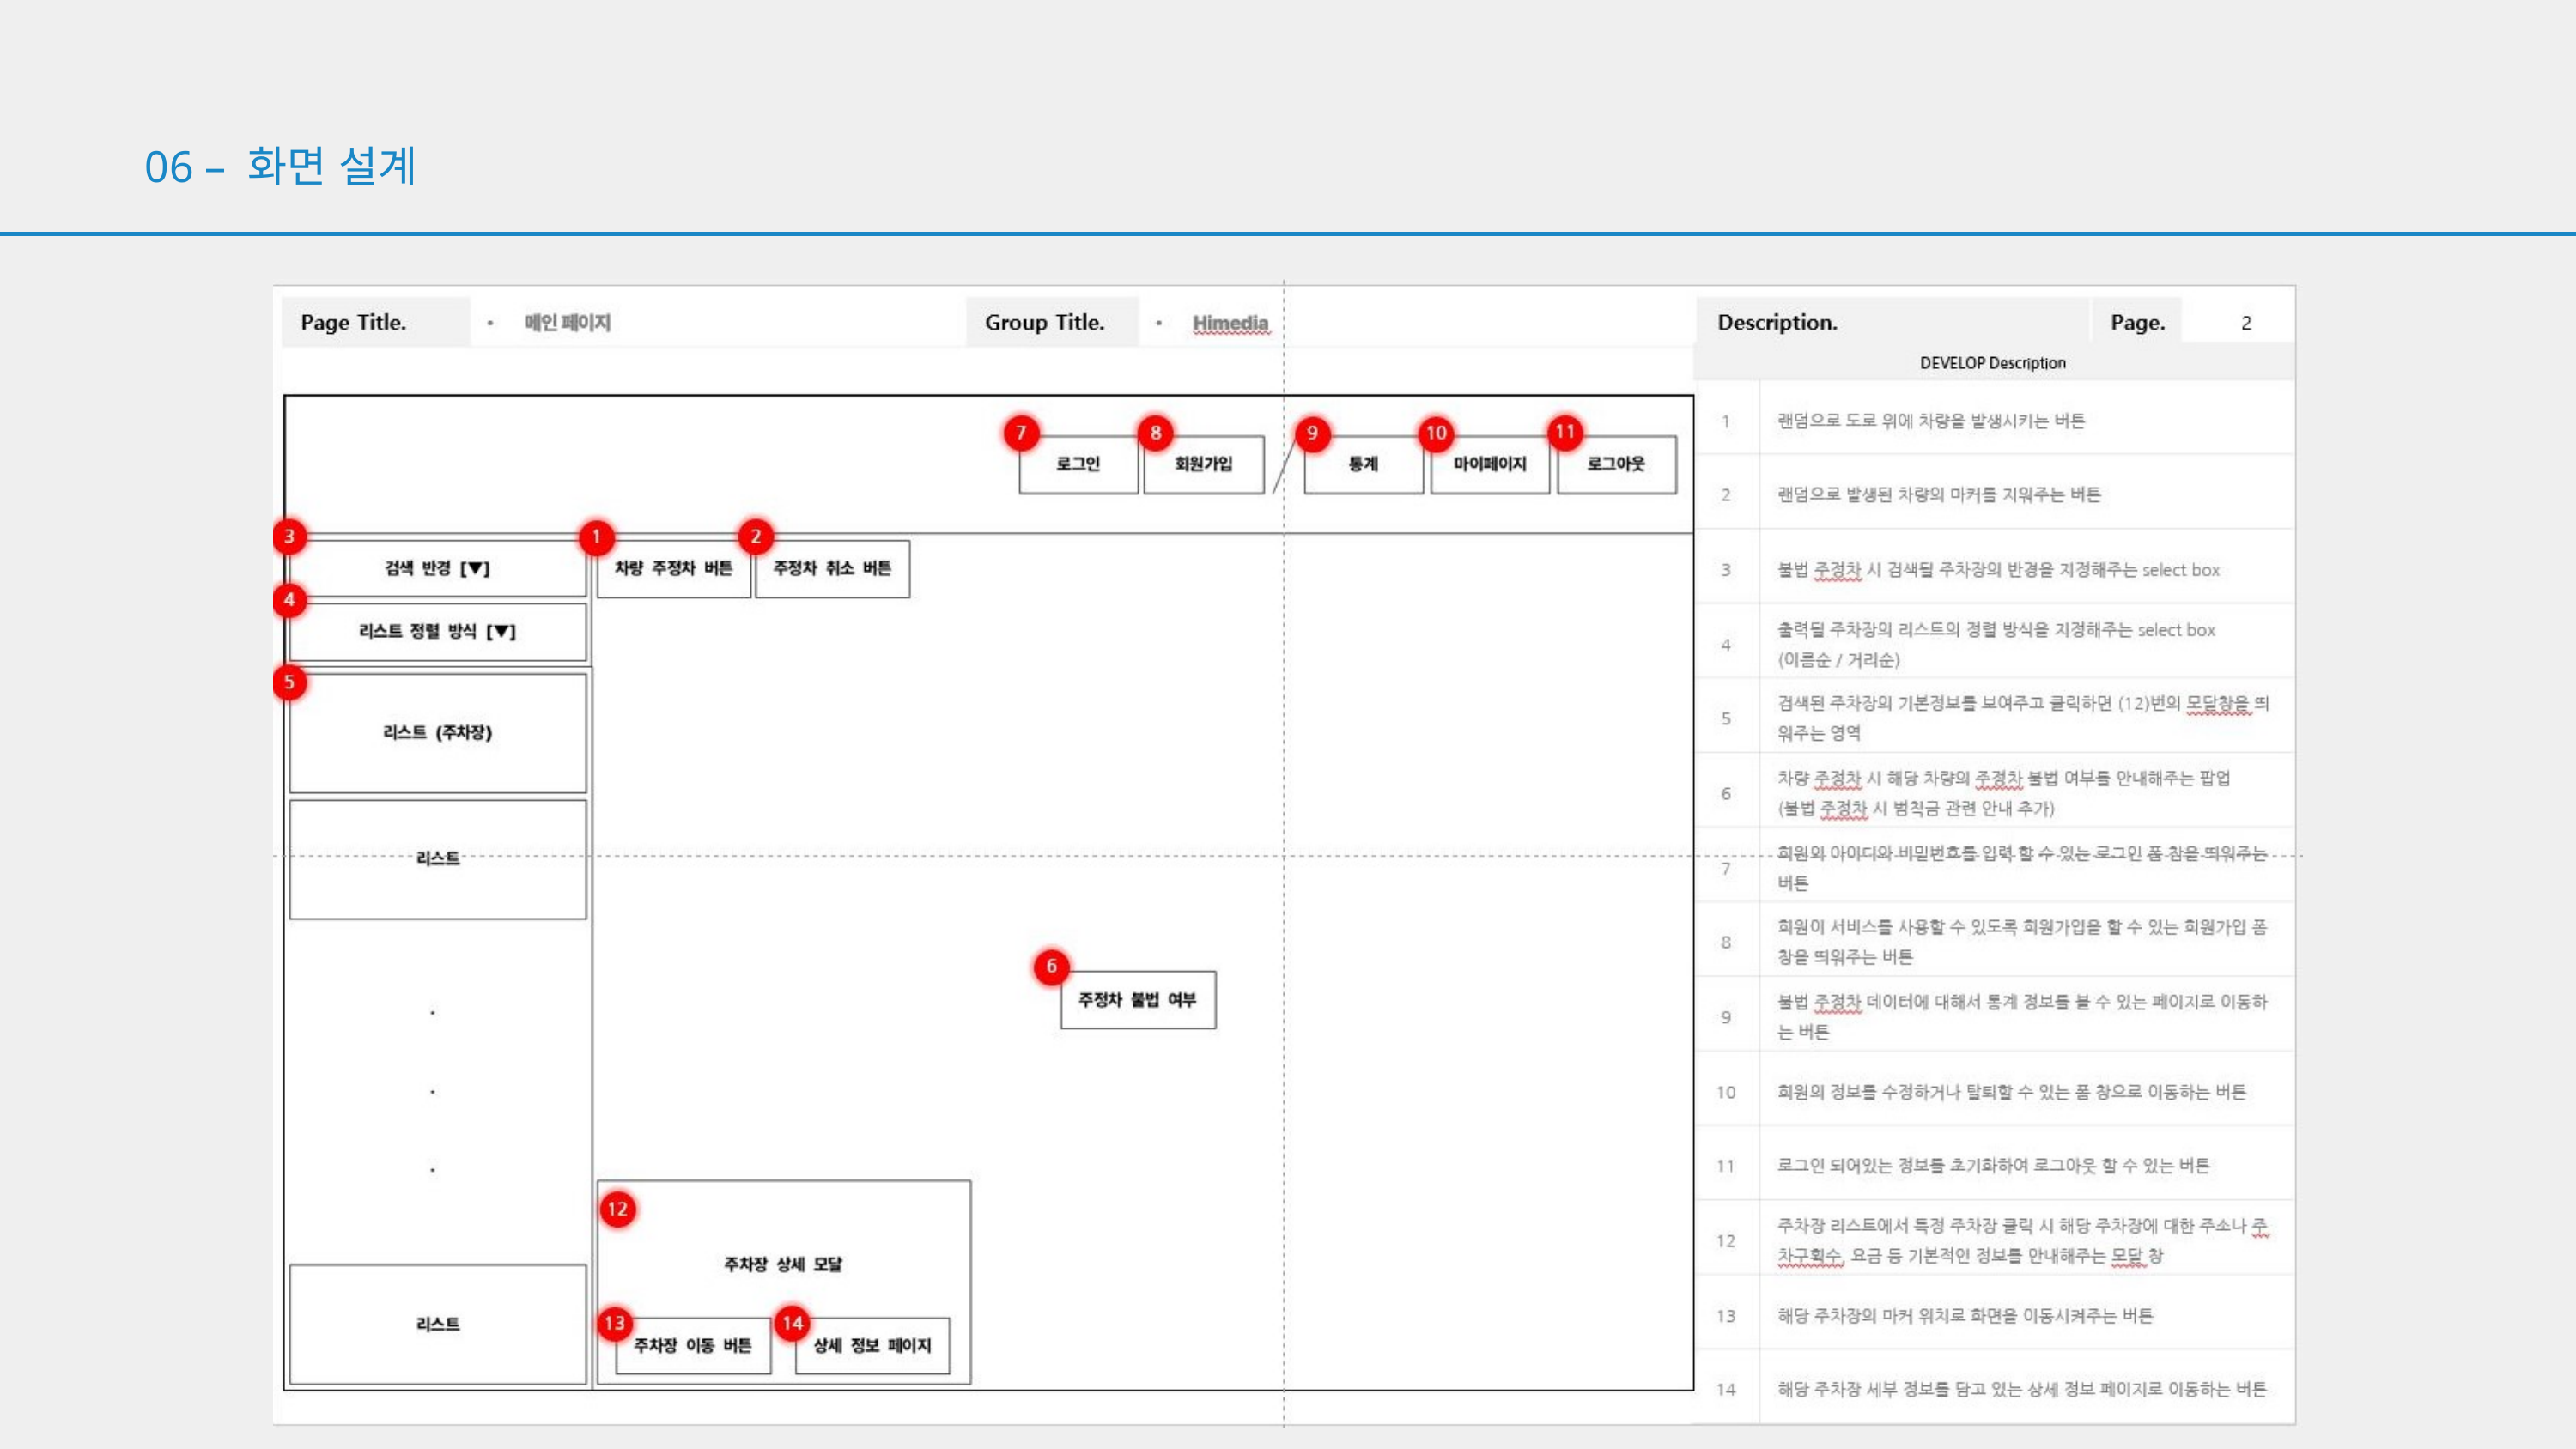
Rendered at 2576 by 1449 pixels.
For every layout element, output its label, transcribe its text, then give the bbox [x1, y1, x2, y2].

text_box 06 – 화면 설계 [144, 137, 653, 191]
picture [273, 279, 2303, 1428]
